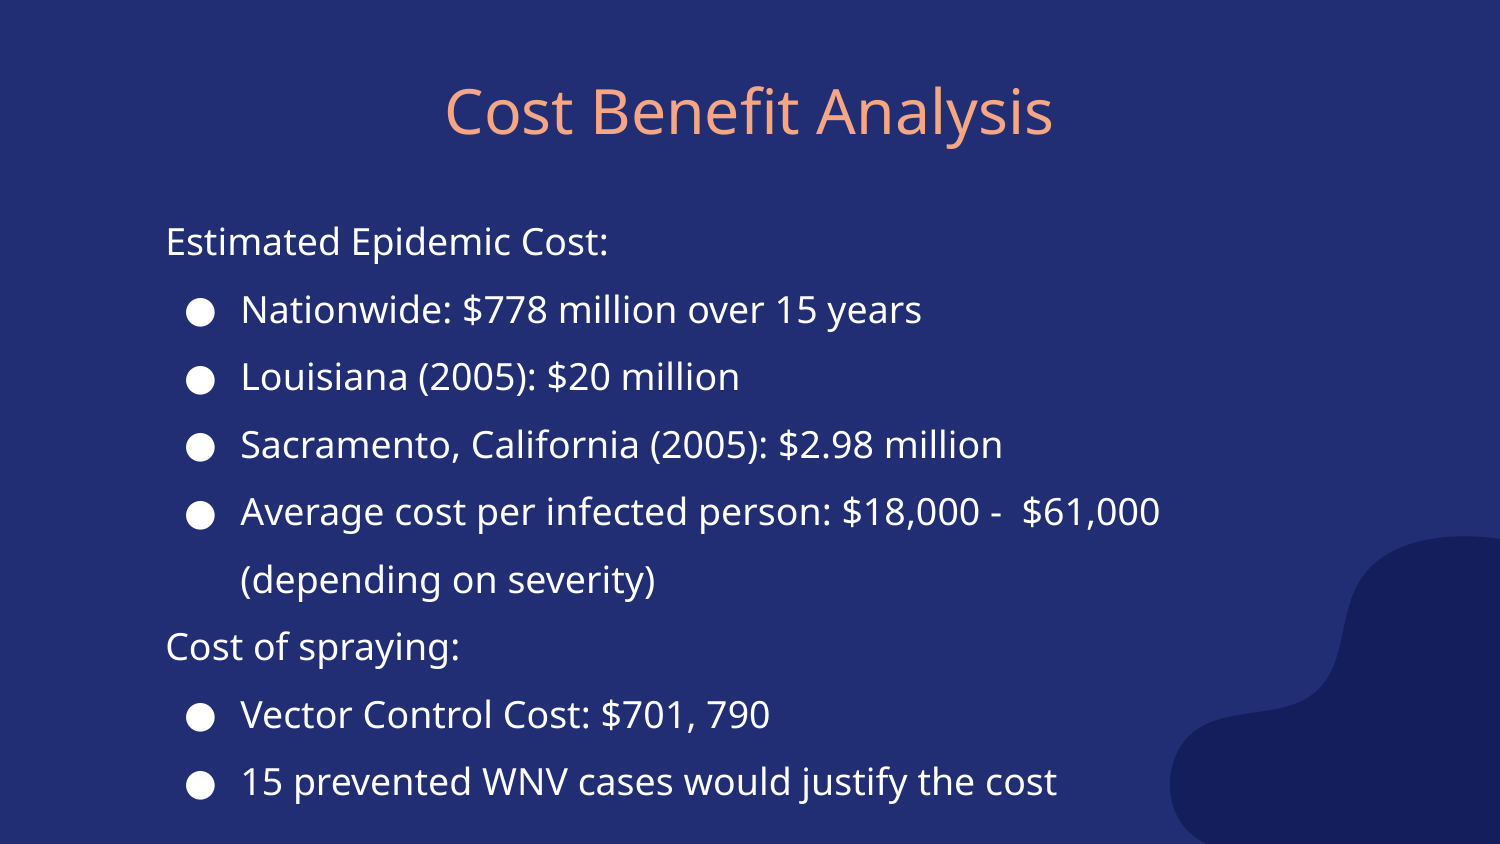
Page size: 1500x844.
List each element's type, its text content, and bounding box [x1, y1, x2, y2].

title Cost Benefit Analysis [77, 56, 1423, 181]
text_box Estimated Epidemic Cost: Nationwide: $778 million over 15 years Louisiana (2005): $20 million Sacramento, California (2005): $2.98 million Average cost per infected person: $18,000 - $61,000 (depending on severity) Cost of spraying: Vector Control Cost: $701, 790 15 prevented WNV cases would justify the cost [150, 180, 1247, 844]
